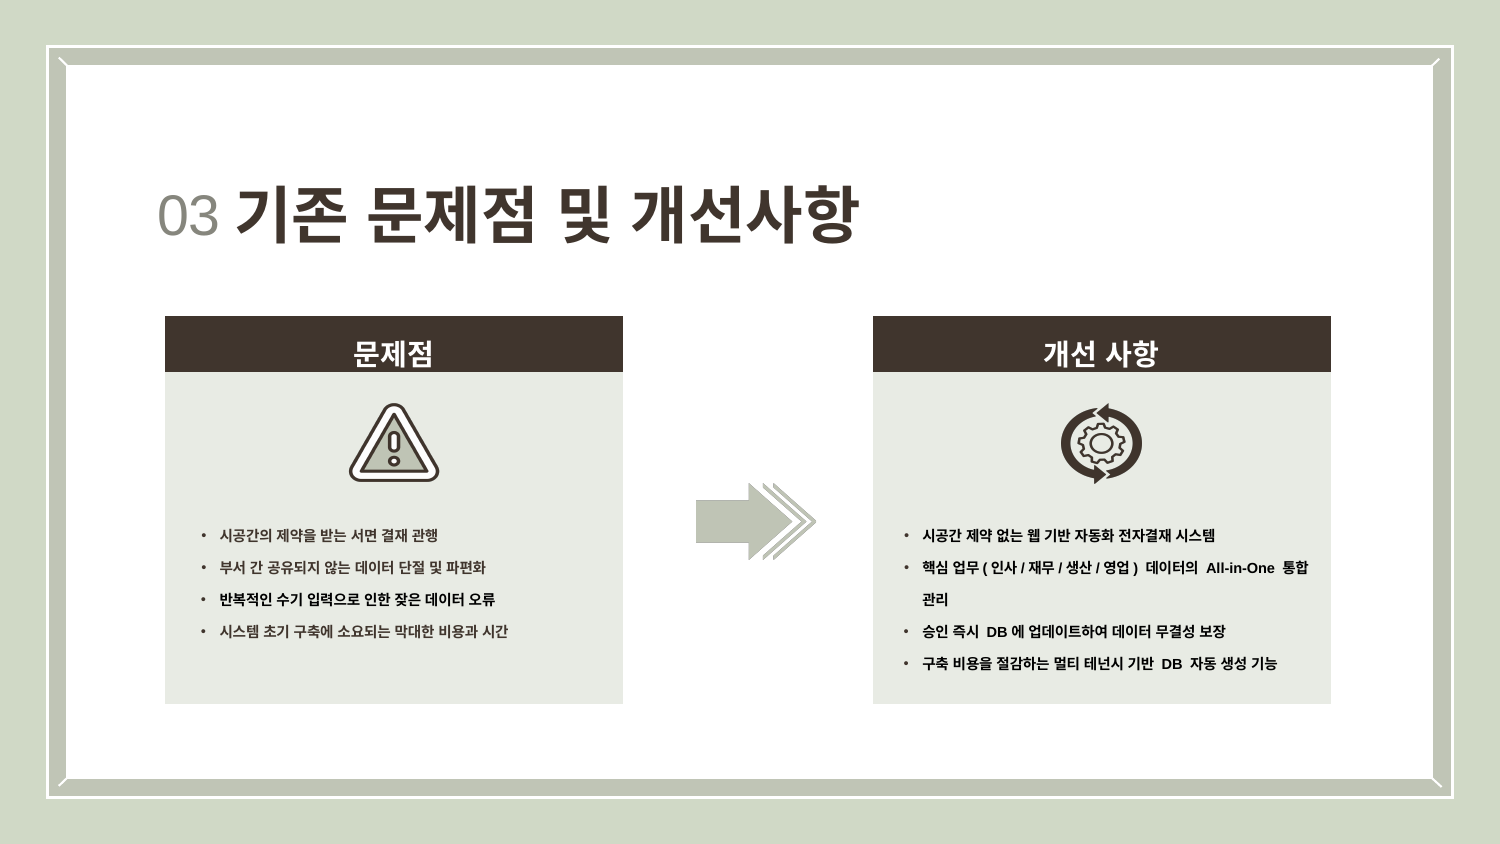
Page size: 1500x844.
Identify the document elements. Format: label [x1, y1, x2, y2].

text_box [165, 300, 624, 373]
text_box [165, 380, 624, 704]
text_box [872, 300, 1331, 373]
text_box [45, 29, 1455, 799]
text_box [872, 380, 1331, 704]
